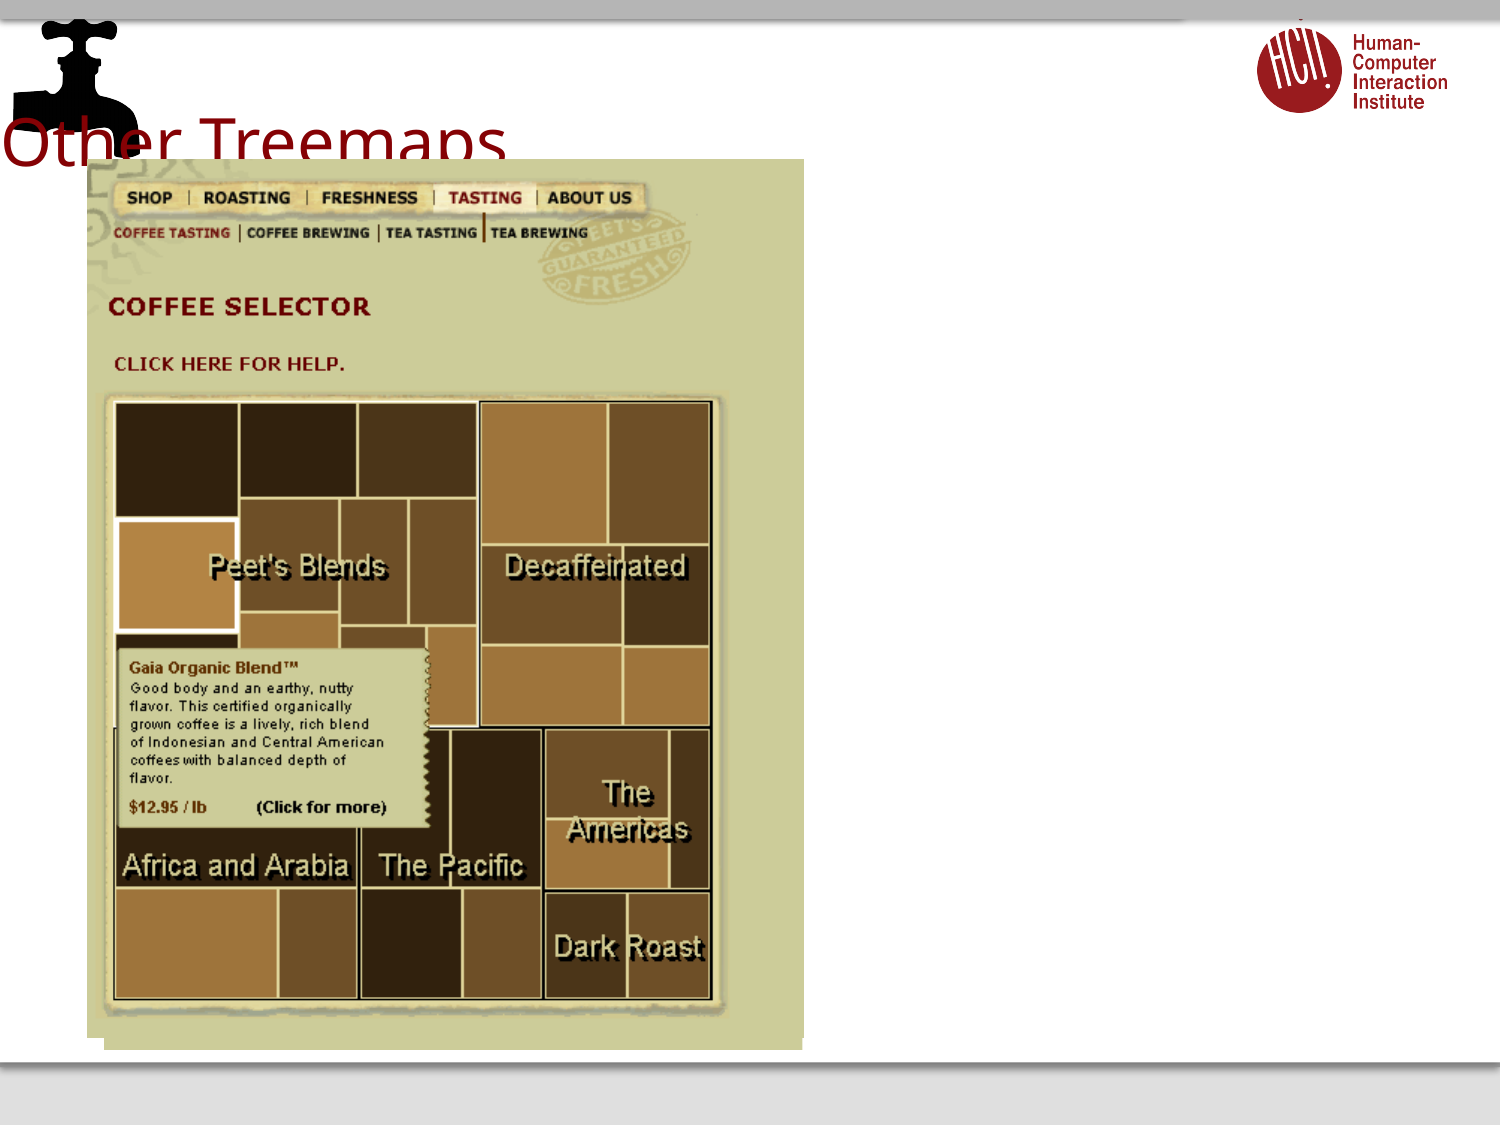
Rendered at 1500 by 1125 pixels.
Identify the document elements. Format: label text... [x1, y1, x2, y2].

picture [1275, 20, 1447, 113]
title Other Treemaps [0, 0, 1275, 188]
picture [87, 158, 804, 1050]
